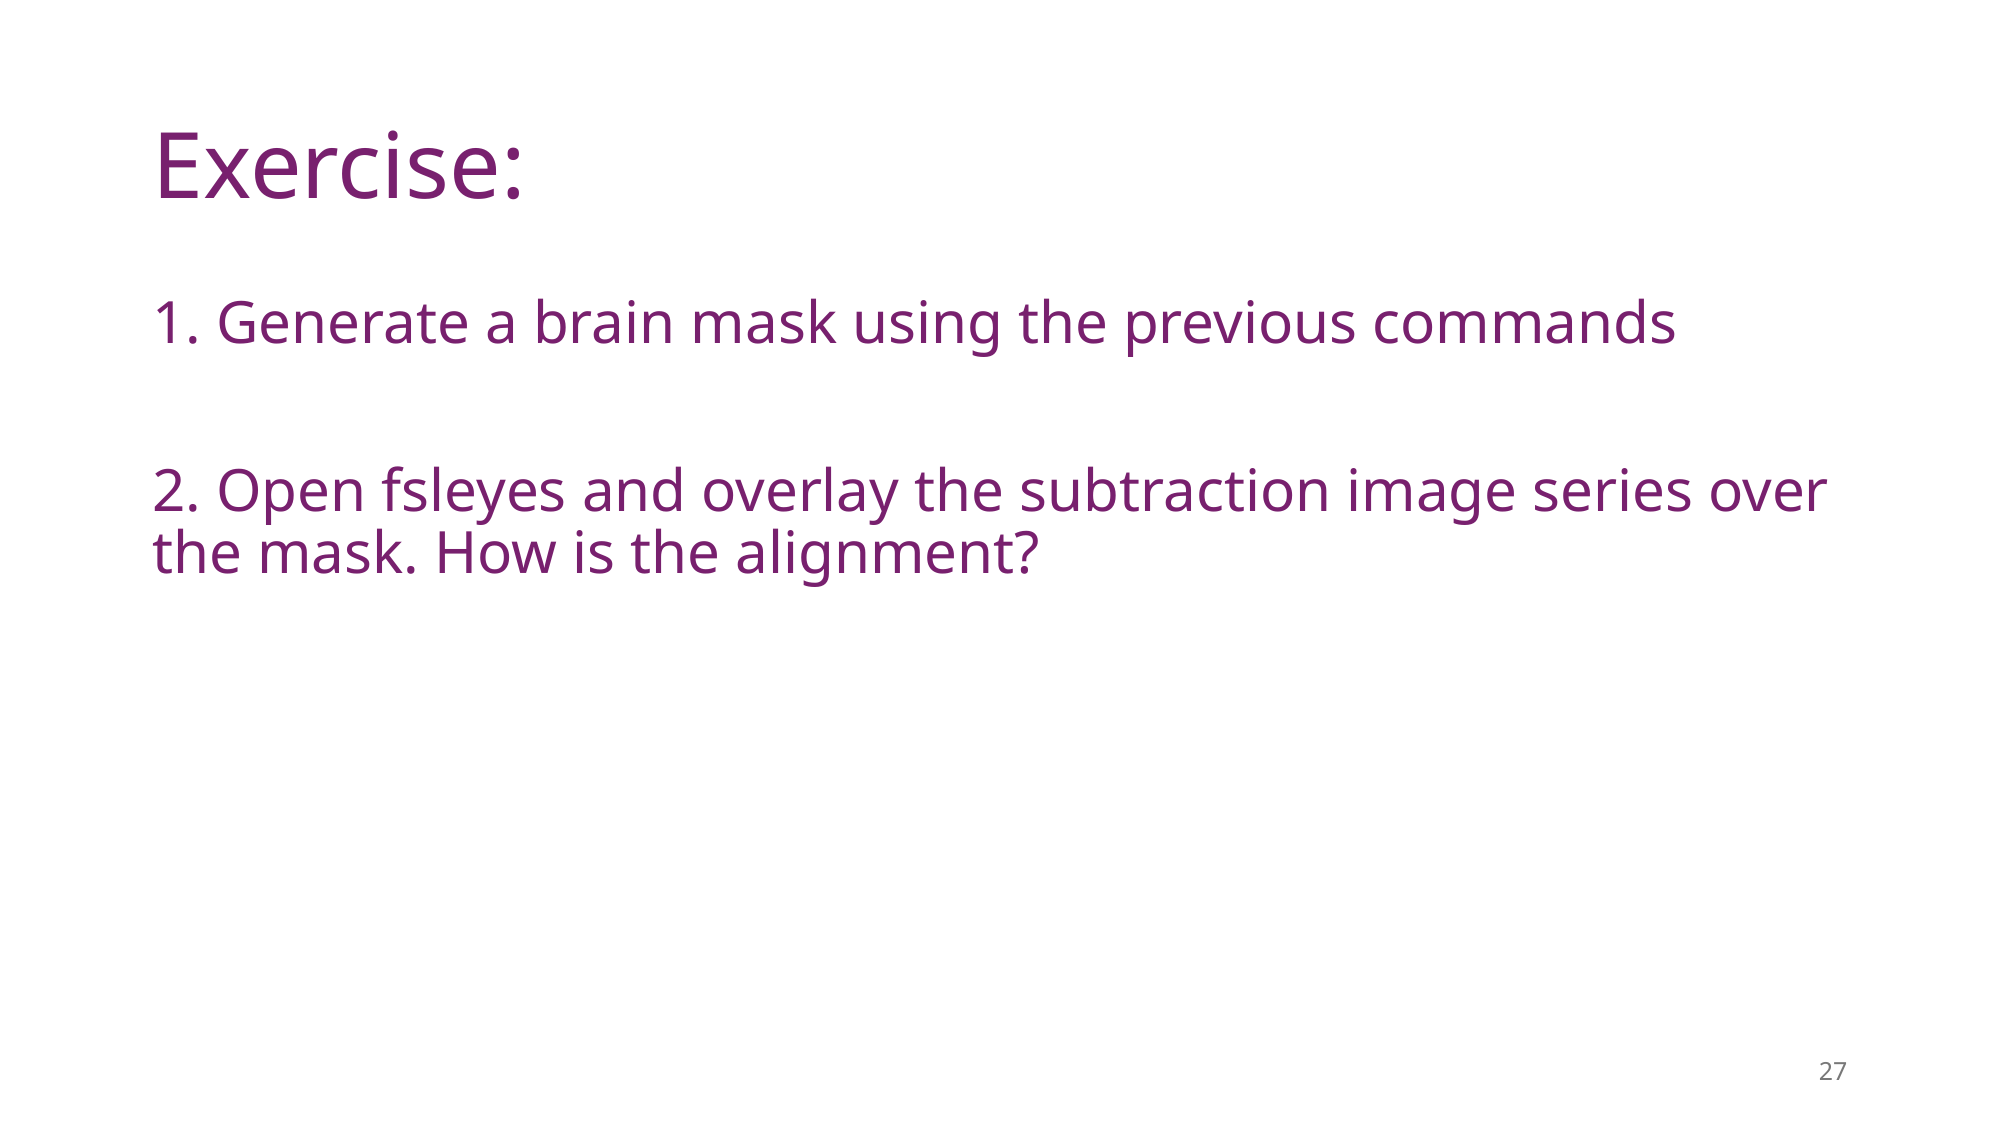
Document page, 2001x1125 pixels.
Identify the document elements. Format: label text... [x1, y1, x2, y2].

title Exercise: [137, 59, 1863, 278]
list 1. Generate a brain mask using the previous commands 2. Open fsleyes and overlay the subtraction image series over the mask. How is the alignment? [137, 286, 1863, 1000]
slide_number 27 [1412, 1042, 1863, 1103]
